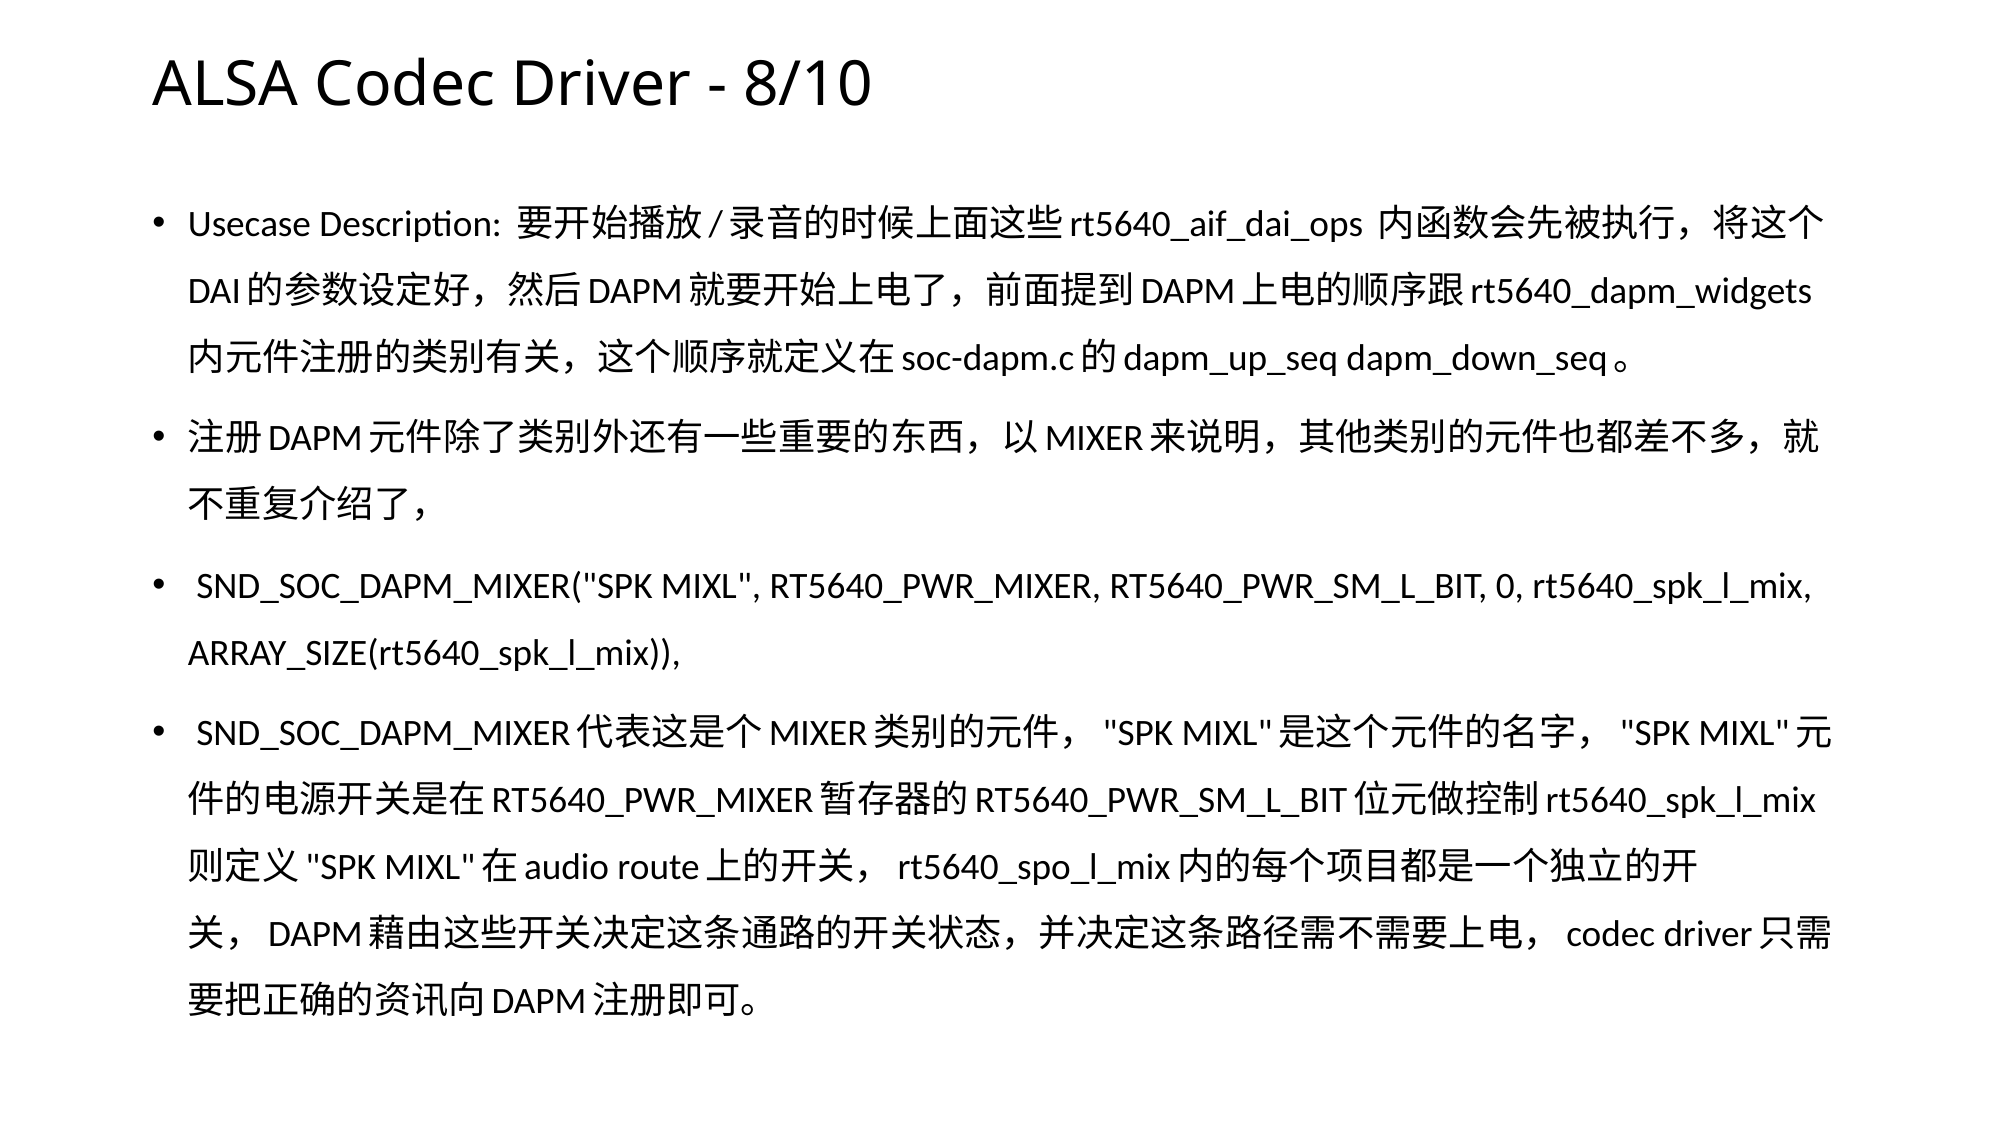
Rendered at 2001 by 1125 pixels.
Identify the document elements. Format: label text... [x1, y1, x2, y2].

title ALSA Codec Driver - 8/10 [137, 43, 1863, 127]
list Usecase Description: 要开始播放/录音的时候上面这些rt5640_aif_dai_ops 内函数会先被执行，将这个DAI的参数设定好，然后DAPM就要开始上电了，前面提到DAPM上电的顺序跟rt5640_dapm_widgets内元件注册的类别有关，这个顺序就定义在soc-dapm.c的dapm_up_seq dapm_down_seq。 注册DAPM元件除了类别外还有一些重要的东西，以MIXER来说明，其他类别的元件也都差不多，就不重复介绍了， SND_SOC_DAPM_MIXER("SPK MIXL", RT5640_PWR_MIXER, RT5640_PWR_SM_L_BIT, 0, rt5640_spk_l_mix, ARRAY_SIZE(rt5640_spk_l_mix)), SND_SOC_DAPM_MIXER代表这是个MIXER类别的元件，"SPK MIXL"是这个元件的名字，"SPK MIXL"元件的电源开关是在RT5640_PWR_MIXER暂存器的RT5640_PWR_SM_L_BIT位元做控制rt5640_spk_l_mix则定义"SPK MIXL"在audio route上的开关，rt5640_spo_l_mix内的每个项目都是一个独立的开关，DAPM藉由这些开关决定这条通路的开关状态，并决定这条路径需不需要上电，codec driver只需要把正确的资讯向DAPM注册即可。 [137, 169, 1863, 1085]
